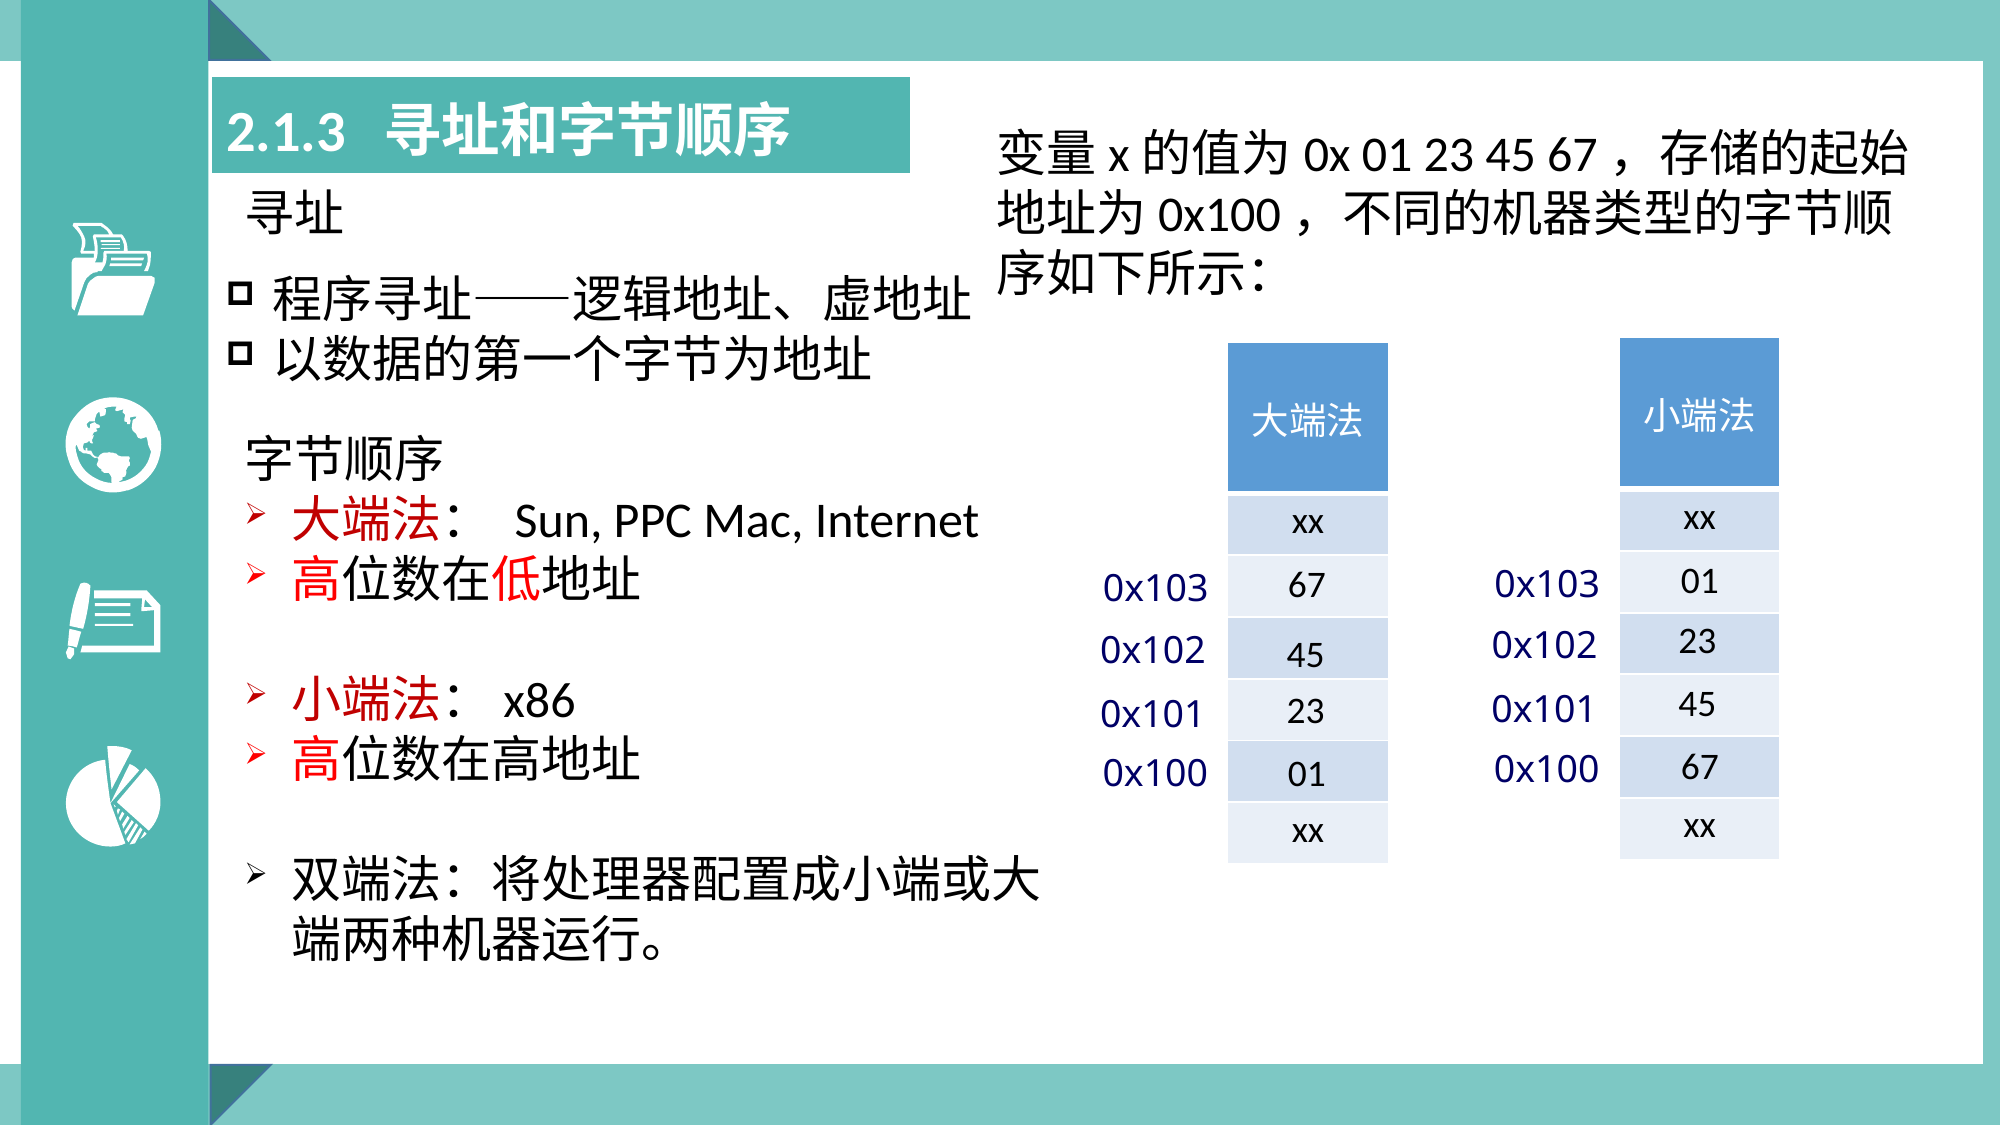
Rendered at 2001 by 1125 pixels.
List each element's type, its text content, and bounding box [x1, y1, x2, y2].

table_header 2.1.3 寻址和字节顺序 [212, 77, 910, 173]
text_box 01 [1229, 741, 1385, 802]
table_cell [1228, 556, 1388, 616]
table_cell xx [1228, 803, 1388, 863]
text_box 寻址 [229, 174, 360, 250]
text_box 67 [1621, 734, 1779, 795]
text_box 程序寻址——逻辑地址、虚地址 以数据的第一个字节为地址 [211, 259, 994, 395]
text_box 0x103 [1088, 556, 1224, 617]
text_box 67 [1229, 552, 1385, 612]
text_box 0x102 [1085, 618, 1221, 679]
text_box 变量x的值为0x 01 23 45 67，存储的起始地址为0x100，不同的机器类型的字节顺序如下所示： [981, 113, 1947, 309]
text_box 0x101 [1476, 677, 1613, 738]
table_cell xx [1228, 496, 1388, 554]
text_box 23 [1616, 608, 1779, 669]
text_box 01 [1621, 548, 1779, 608]
table_cell [1228, 680, 1388, 740]
text_box 0x102 [1476, 613, 1613, 674]
text_box 23 [1227, 678, 1385, 739]
text_box 0x101 [1085, 682, 1221, 742]
table_cell [1228, 618, 1388, 678]
text_box 字节顺序 大端法： Sun, PPC Mac, Internet 高位数在低地址 小端法：x86 高位数在高地址 双端法：将处理器配置成小端或大端两种机器运行。 [229, 420, 1057, 1035]
text_box 0x100 [1479, 737, 1615, 798]
text_box 0x100 [1087, 742, 1224, 802]
table_header 小端法 [1620, 338, 1779, 486]
table_header 大端法 [1228, 343, 1388, 491]
table_cell xx [1620, 799, 1779, 859]
text_box 45 [1227, 622, 1385, 678]
table_cell xx [1620, 492, 1779, 550]
text_box 45 [1616, 671, 1779, 732]
text_box 0x103 [1479, 552, 1616, 612]
